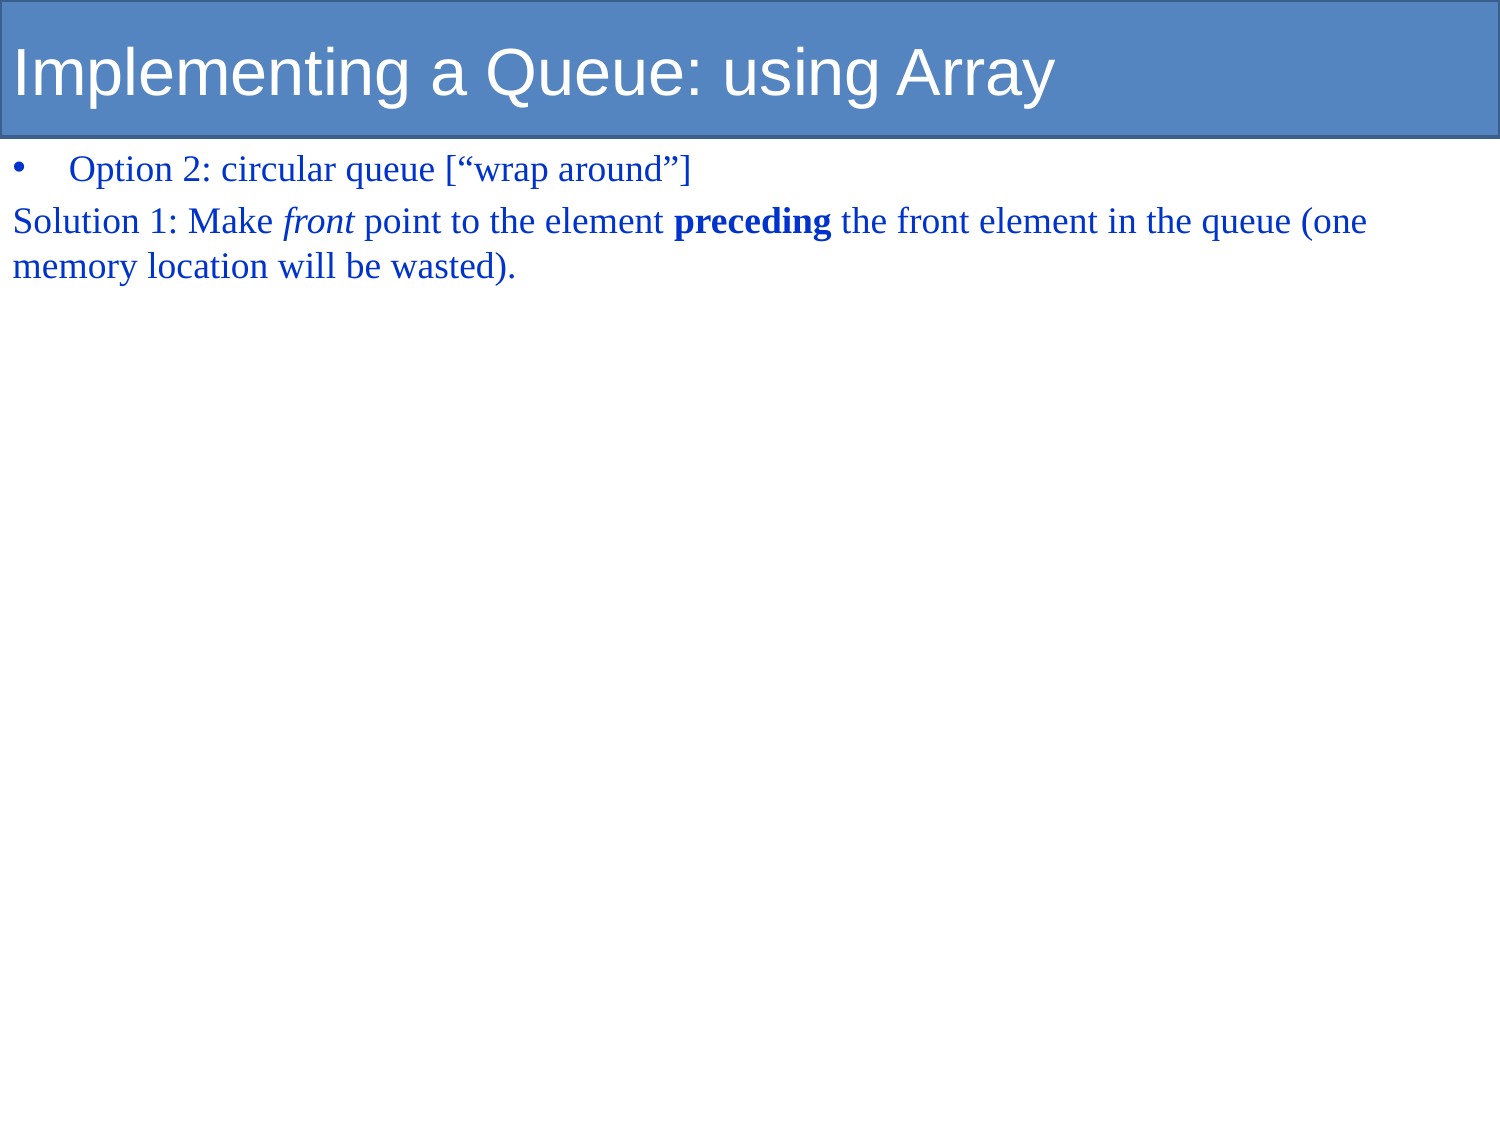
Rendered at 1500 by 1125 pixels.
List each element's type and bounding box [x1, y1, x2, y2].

list [0, 136, 1500, 347]
title [0, 0, 1500, 136]
